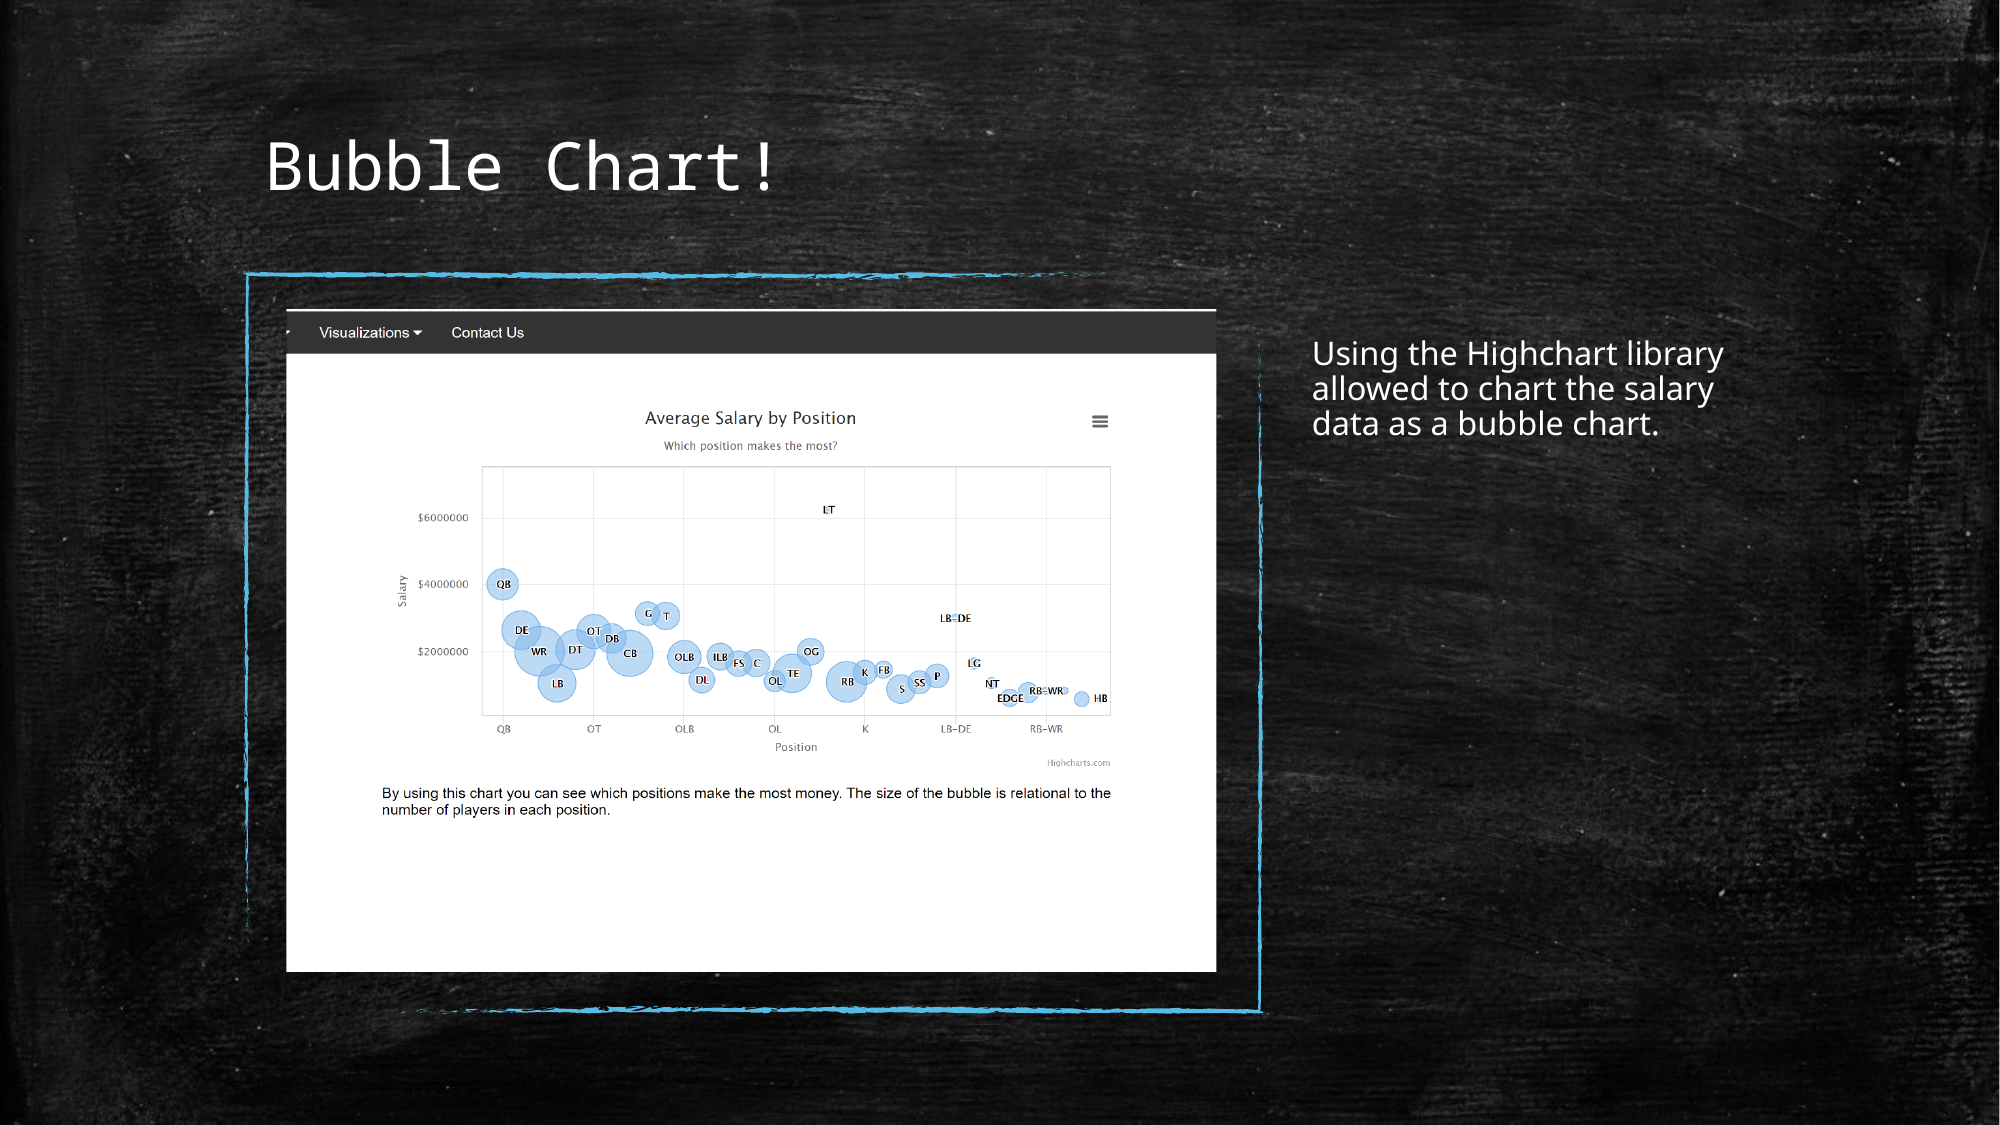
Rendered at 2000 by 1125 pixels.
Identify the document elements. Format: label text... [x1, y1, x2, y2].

picture [286, 309, 1217, 973]
list Using the Highchart library allowed to chart the salary data as a bubble chart. [1296, 324, 1747, 450]
title Bubble Chart! [249, 45, 1750, 213]
